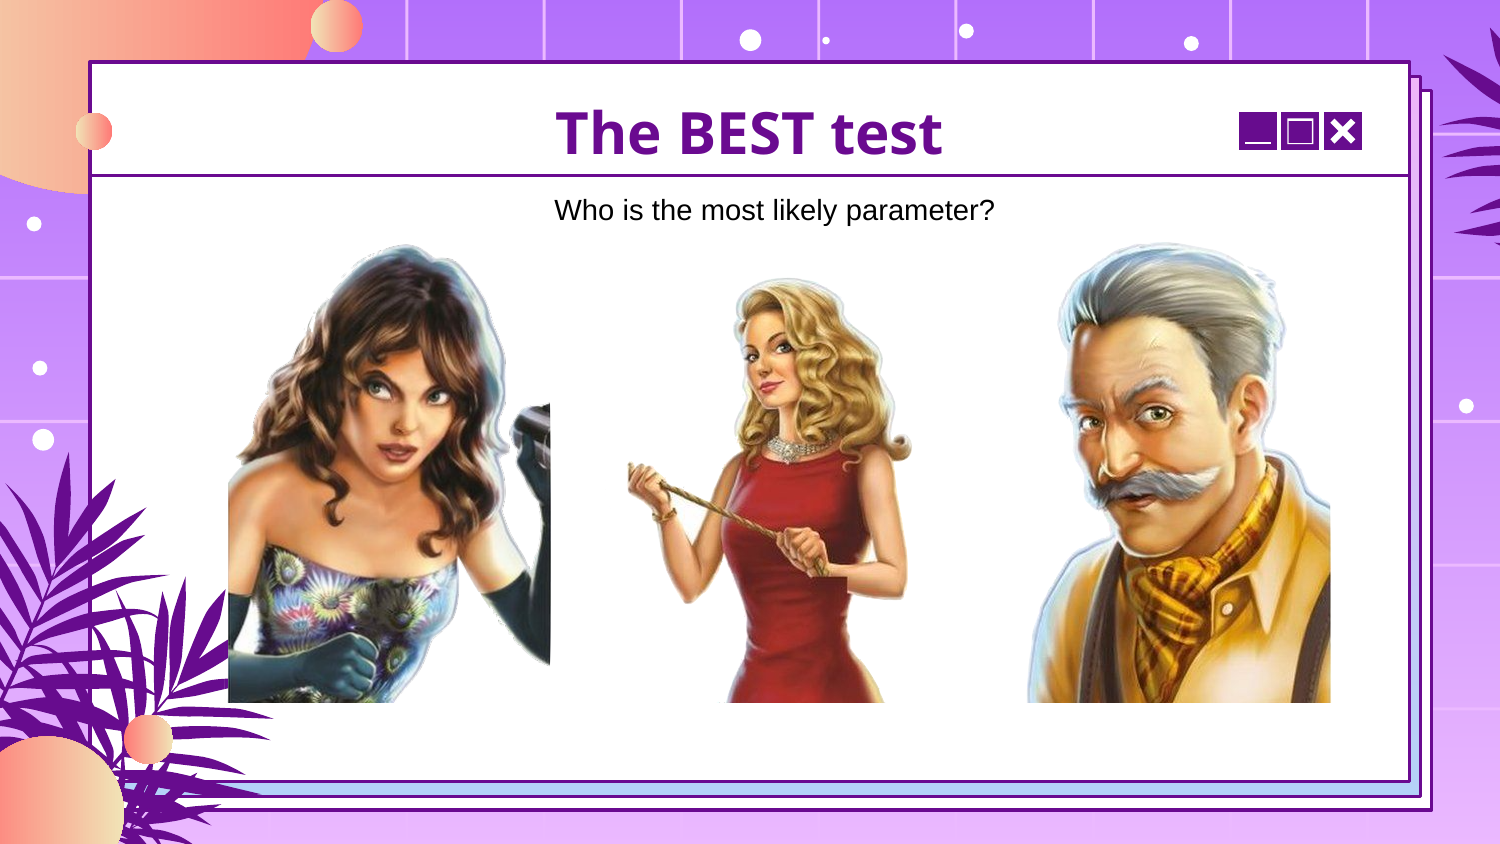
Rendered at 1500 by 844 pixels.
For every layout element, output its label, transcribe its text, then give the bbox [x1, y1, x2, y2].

picture [604, 229, 920, 703]
text_box [178, 726, 271, 741]
title The BEST test [90, 90, 1410, 173]
picture [224, 229, 552, 703]
picture [1011, 229, 1332, 703]
text_box [0, 451, 274, 719]
text_box [178, 772, 262, 799]
text_box [178, 753, 246, 775]
text_box Who is the most likely parameter? [539, 184, 1011, 234]
text_box [178, 835, 193, 844]
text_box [0, 714, 174, 844]
text_box [178, 803, 222, 826]
